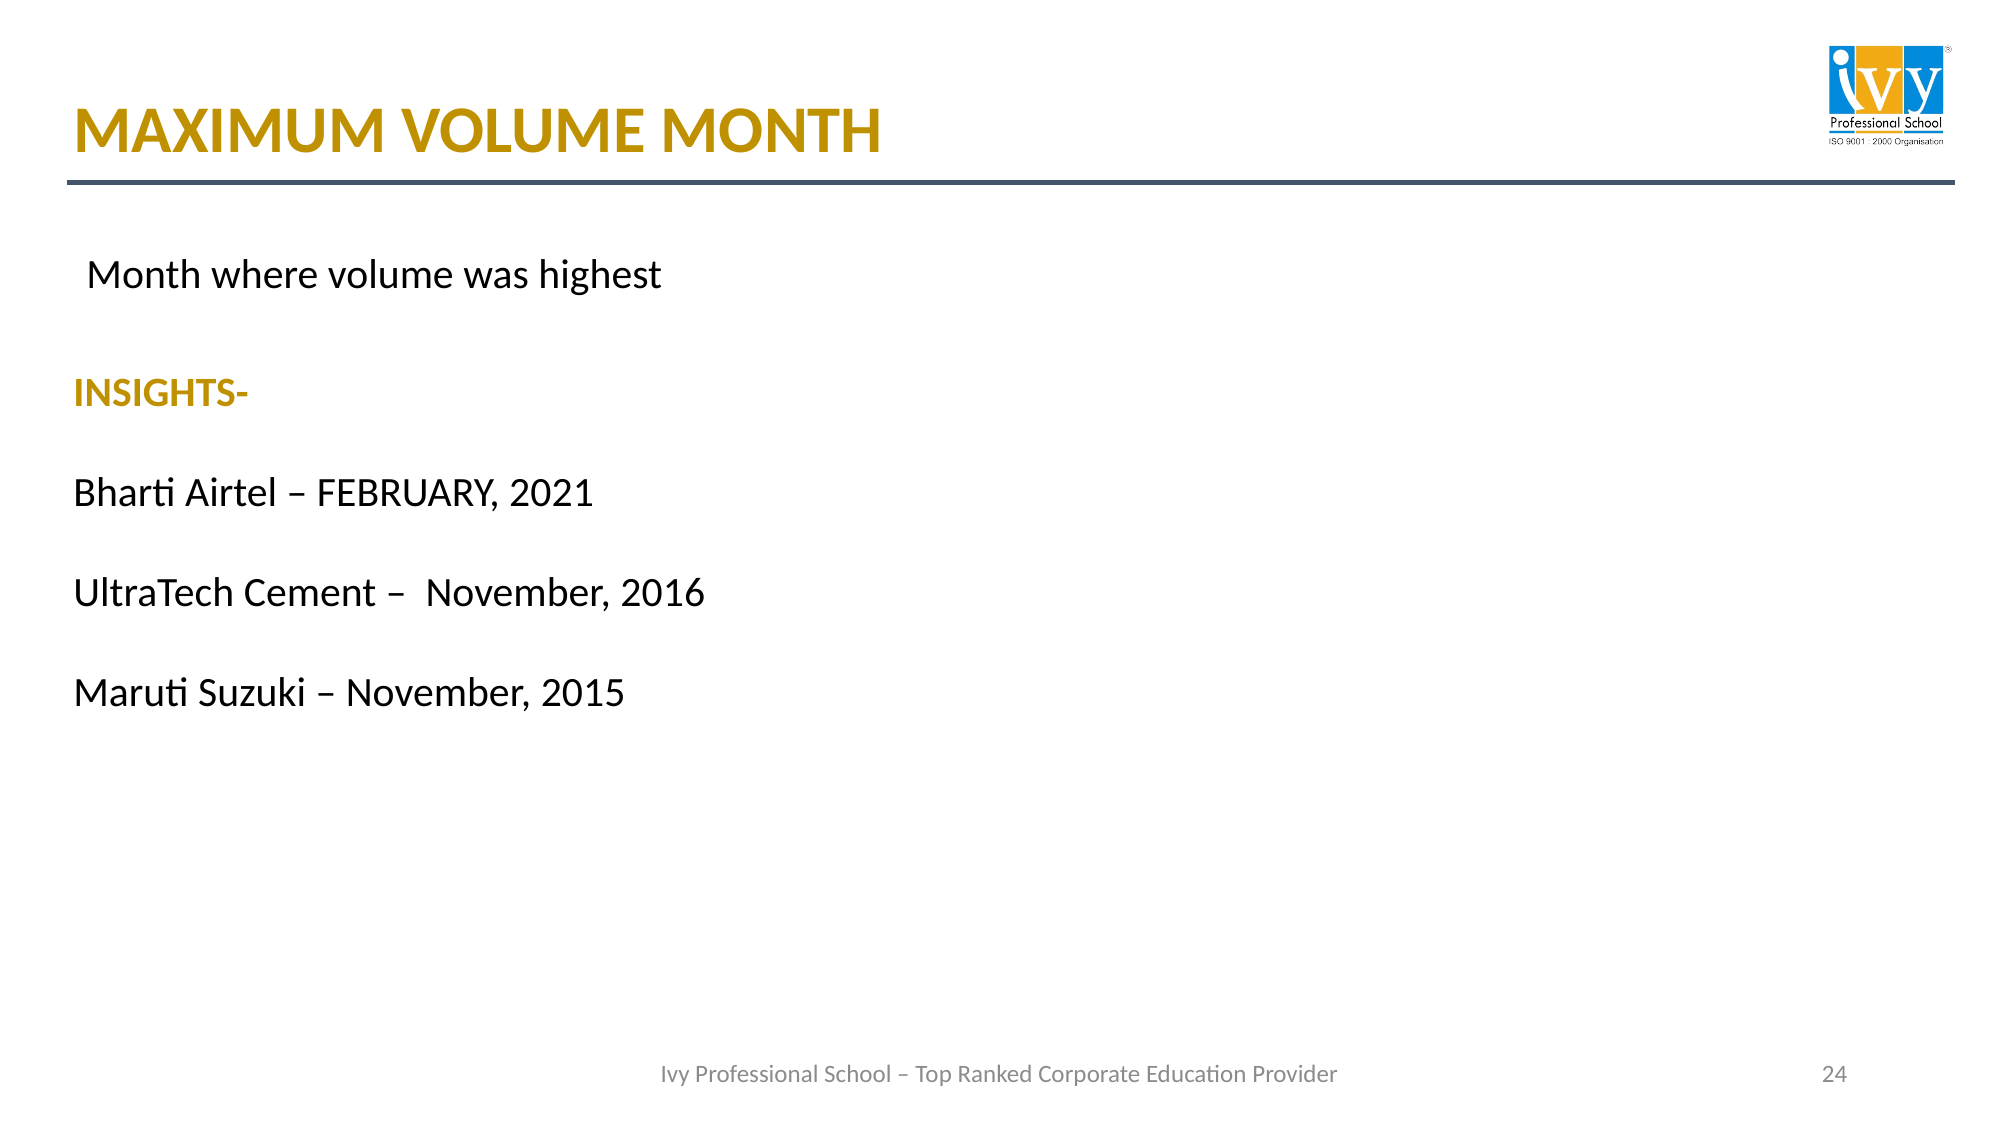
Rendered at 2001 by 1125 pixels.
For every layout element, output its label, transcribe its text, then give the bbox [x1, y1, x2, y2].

text_box Month where volume was highest [71, 239, 678, 304]
picture [1825, 42, 1955, 149]
slide_number 24 [1412, 1042, 1863, 1103]
title MAXIMUM VOLUME MONTH [58, 22, 1784, 240]
text_box INSIGHTS- Bharti Airtel – FEBRUARY, 2021 UltraTech Cement – November, 2016 Maruti Suzuki – November, 2015 [58, 356, 759, 1125]
